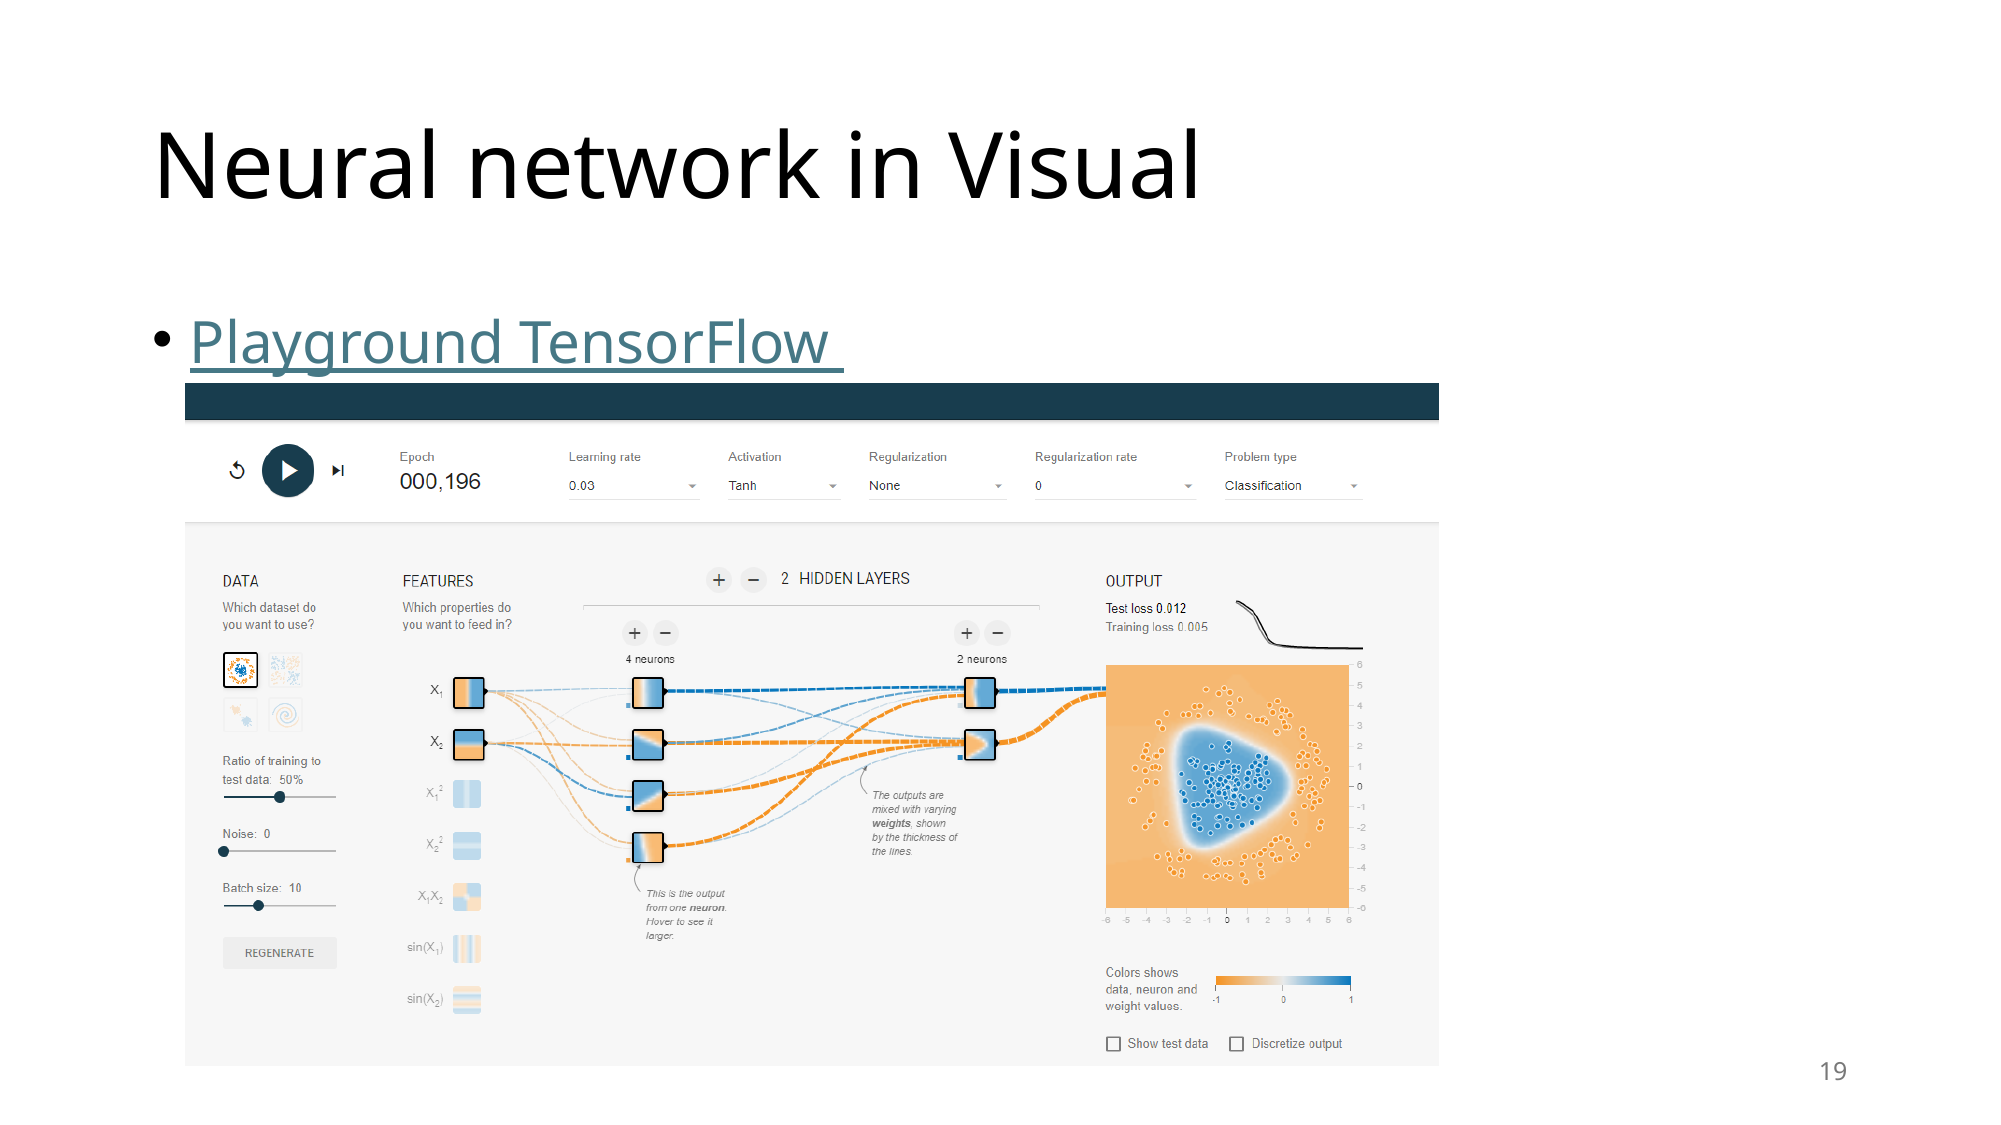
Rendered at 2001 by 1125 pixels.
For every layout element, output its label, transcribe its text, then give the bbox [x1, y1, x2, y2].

list Playground TensorFlow [137, 299, 1863, 1014]
slide_number 19 [1412, 1042, 1863, 1103]
picture [184, 382, 1439, 1066]
title Neural network in Visual [137, 59, 1863, 278]
